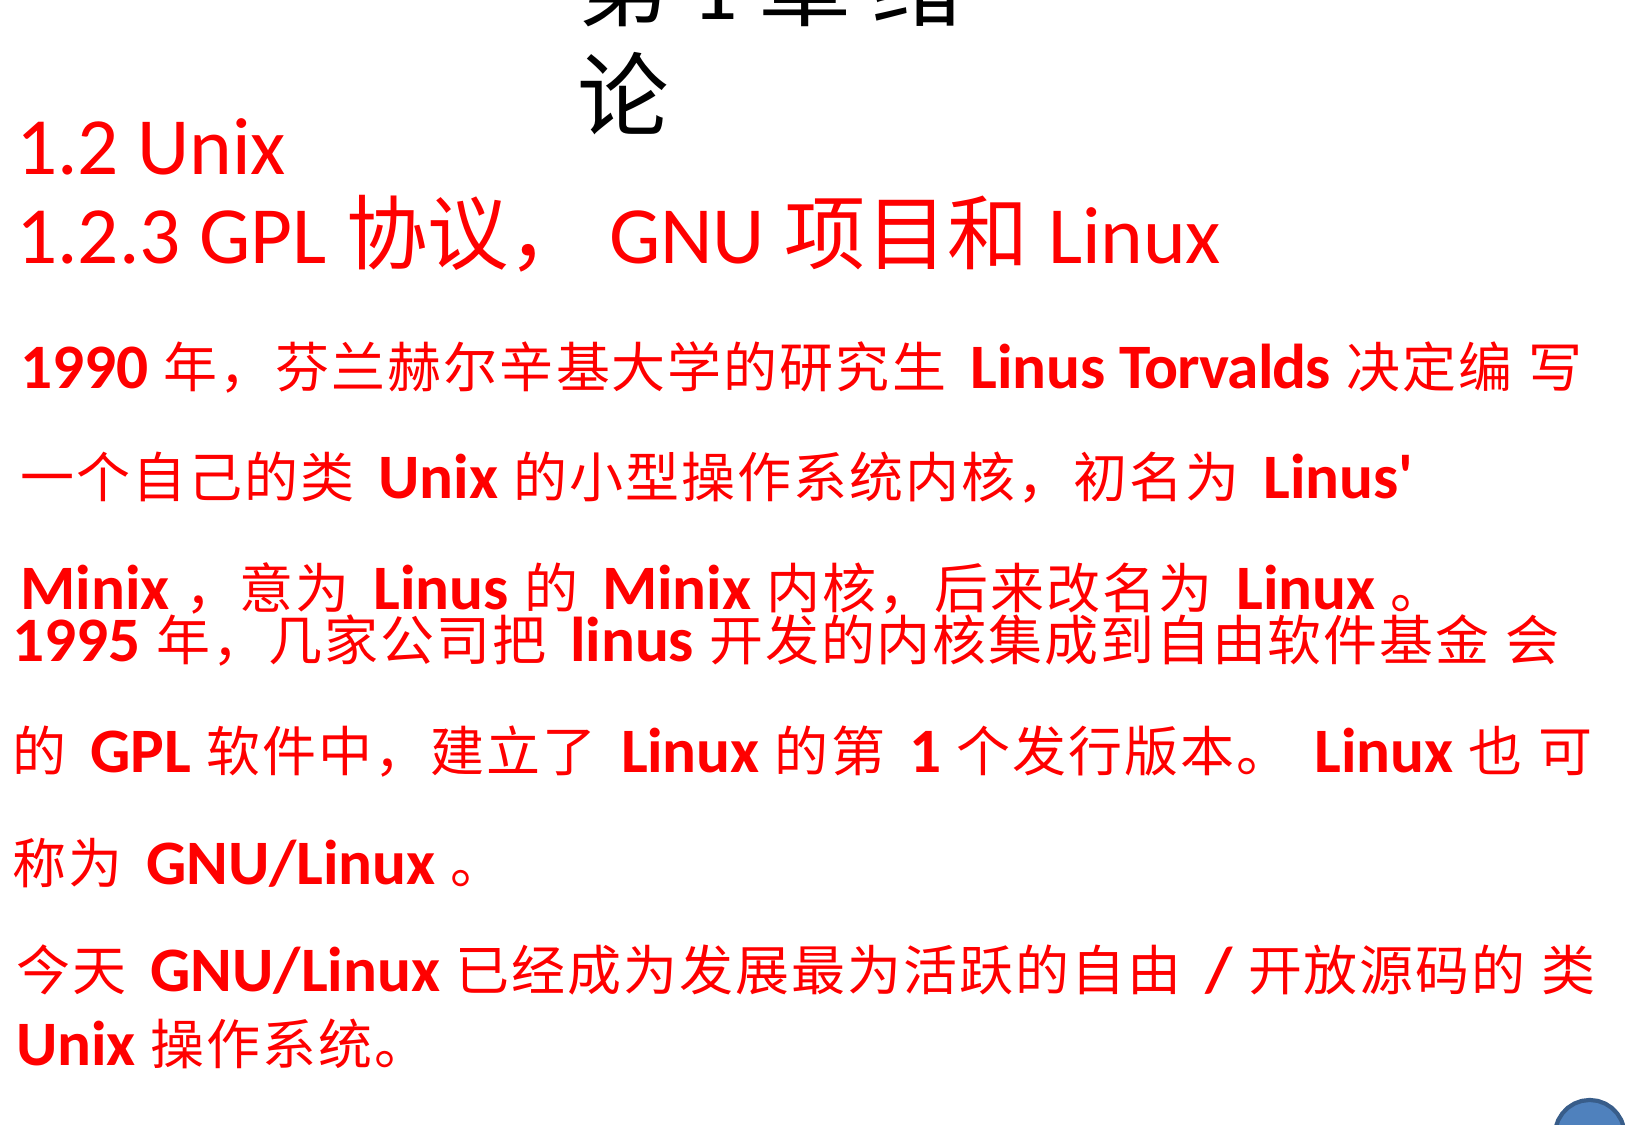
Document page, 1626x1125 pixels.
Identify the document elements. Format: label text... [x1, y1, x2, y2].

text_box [1552, 1097, 1625, 1125]
title 第1章 绪论 [575, 0, 1050, 148]
text_box 1995年，几家公司把linus开发的内核集成到自由软件基金 会的GPL软件中，建立了Linux的第1个发行版本。Linux也 可称为GNU/Linux。 今天GNU/Linux已经成为发展最为活跃的自由/开放源码的 类Unix操作系统。 [10, 565, 1605, 1085]
text_box 1.2 Unix [13, 90, 289, 154]
text_box 1.2.3 GPL协议，GNU项目和Linux 1990年，芬兰赫尔辛基大学的研究生Linus Torvalds决定编 写一个自己的类Unix的小型操作系统内核，初名为Linus' Minix，意为Linus的Minix内核，后来改名为Linux。 [13, 154, 1598, 565]
